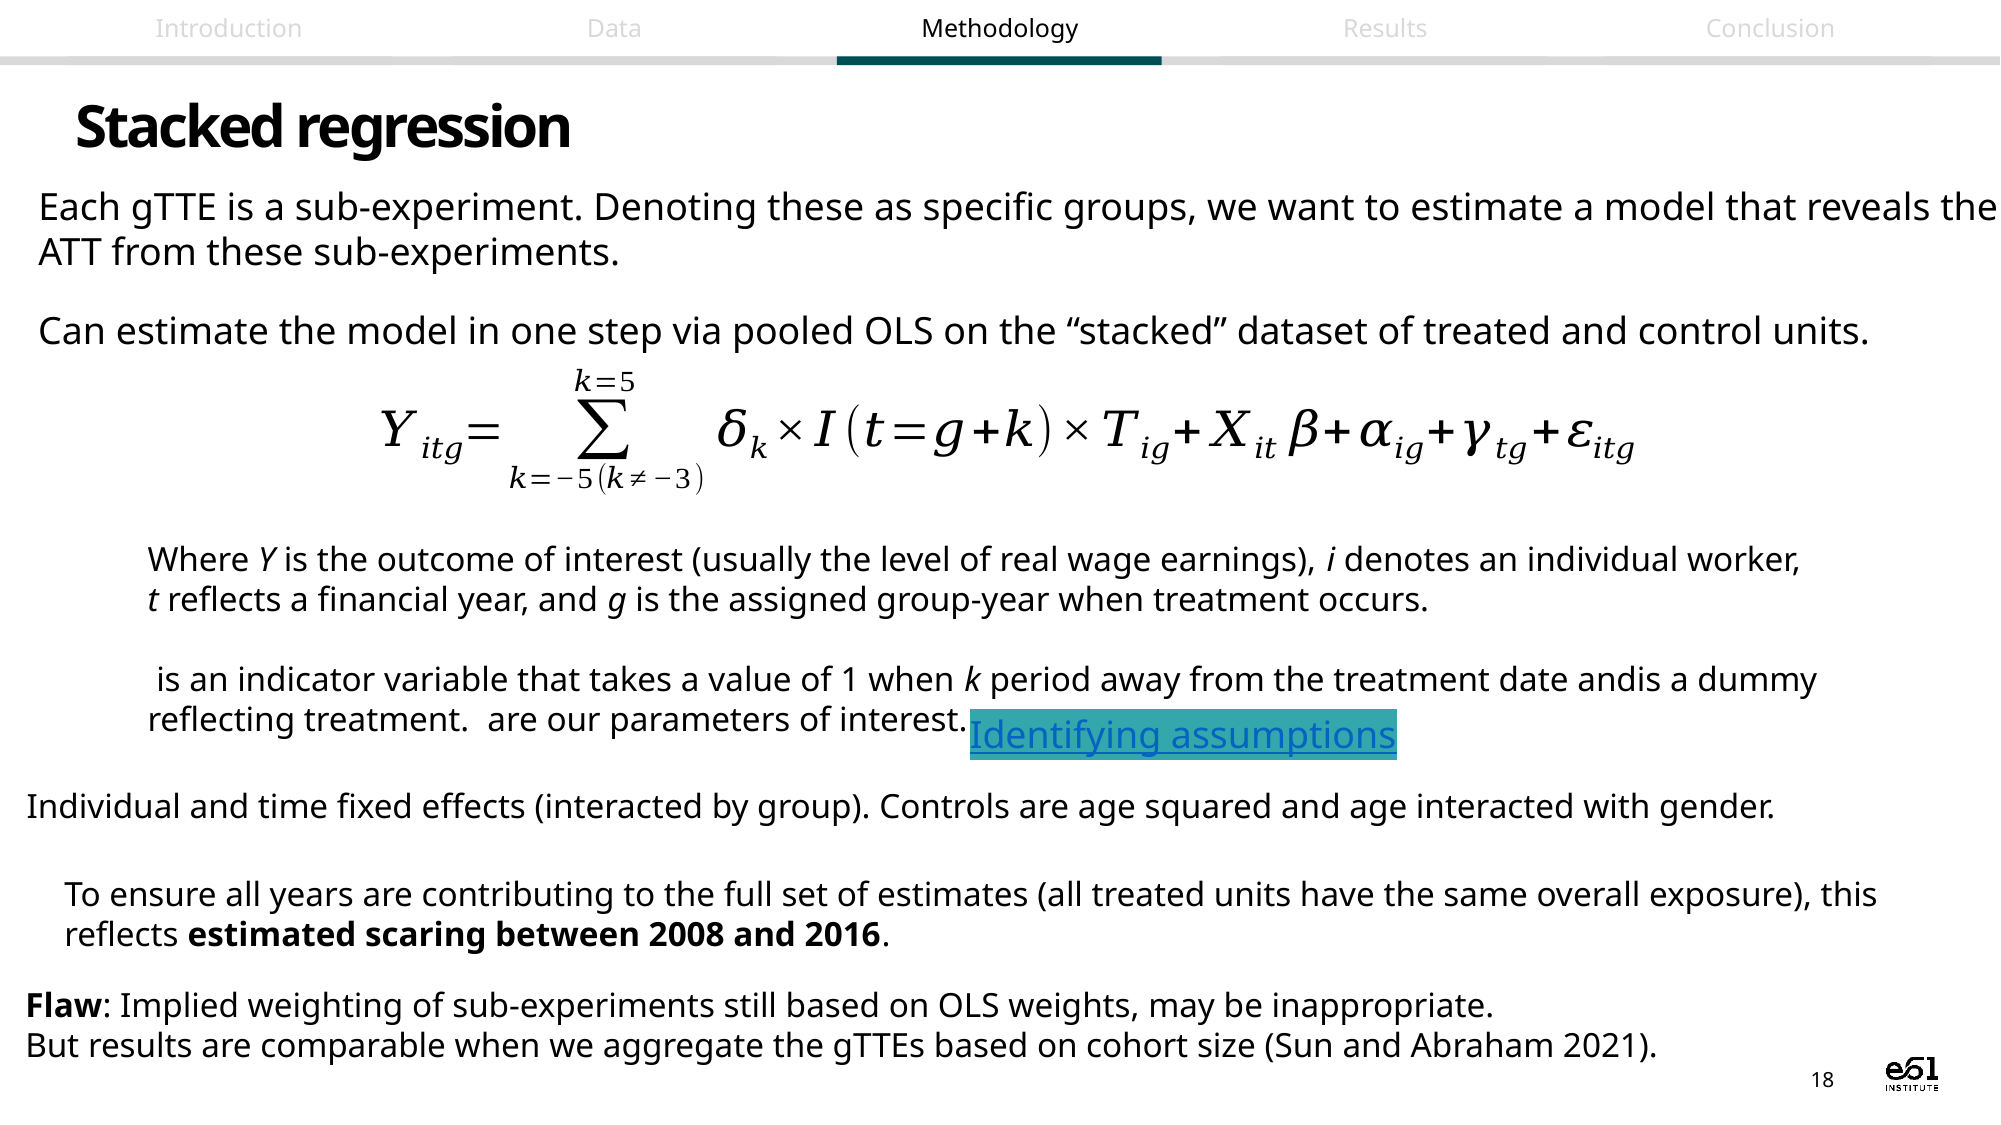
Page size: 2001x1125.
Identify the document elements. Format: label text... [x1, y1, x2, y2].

text_box Flaw: Implied weighting of sub-experiments still based on OLS weights, may be inappropriate. But results are comparable when we aggregate the gTTEs based on cohort size (Sun and Abraham 2021). [10, 976, 1676, 1072]
text_box Individual and time fixed effects (interacted by group). Controls are age squared and age interacted with gender. [11, 778, 1794, 833]
text_box Can estimate the model in one step via pooled OLS on the “stacked” dataset of treated and control units. [23, 299, 1887, 360]
text_box Each gTTE is a sub-experiment. Denoting these as specific groups, we want to estimate a model that reveals the ATT from these sub-experiments. [23, 175, 2000, 281]
text_box To ensure all years are contributing to the full set of estimates (all treated units have the same overall exposure), this reflects estimated scaring between 2008 and 2016. [49, 866, 1913, 961]
text_box Identifying assumptions [954, 703, 1419, 770]
title Stacked regression [60, 95, 1941, 175]
picture [1883, 1048, 1941, 1096]
slide_number 18 [1795, 1050, 1888, 1095]
